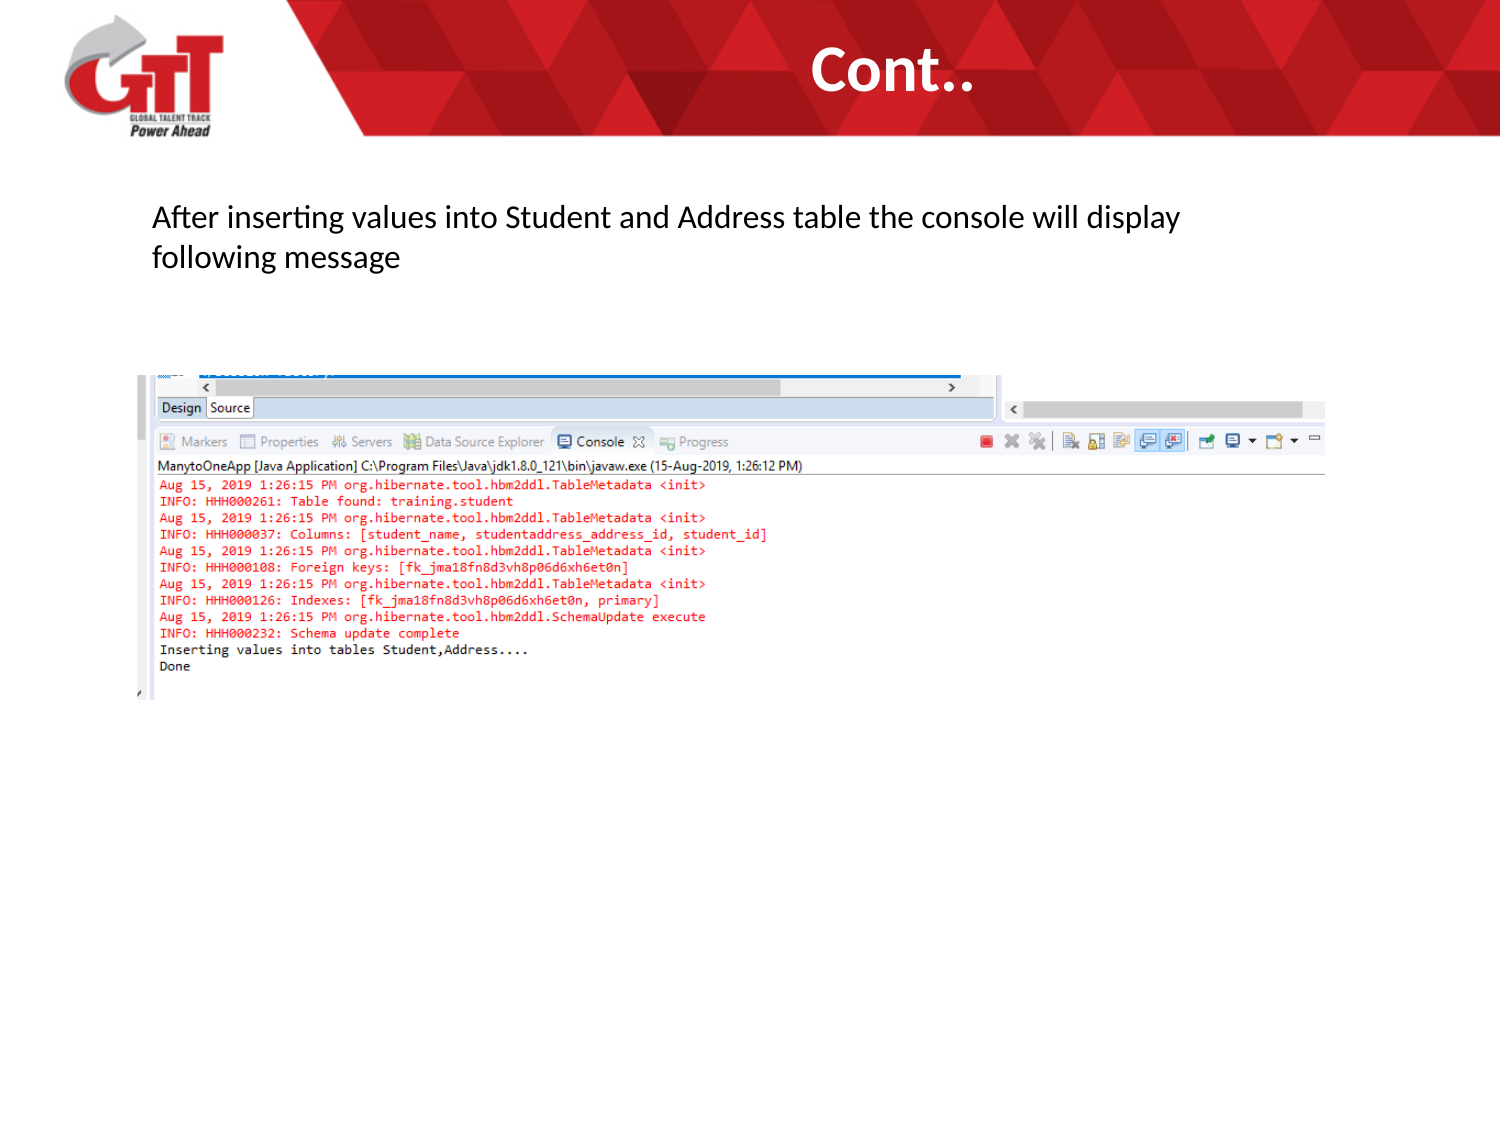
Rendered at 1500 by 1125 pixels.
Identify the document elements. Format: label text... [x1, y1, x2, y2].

picture [0, 0, 1500, 1125]
text_box After inserting values into Student and Address table the console will display following message [137, 187, 1275, 282]
title Cont.. [324, 12, 1463, 118]
